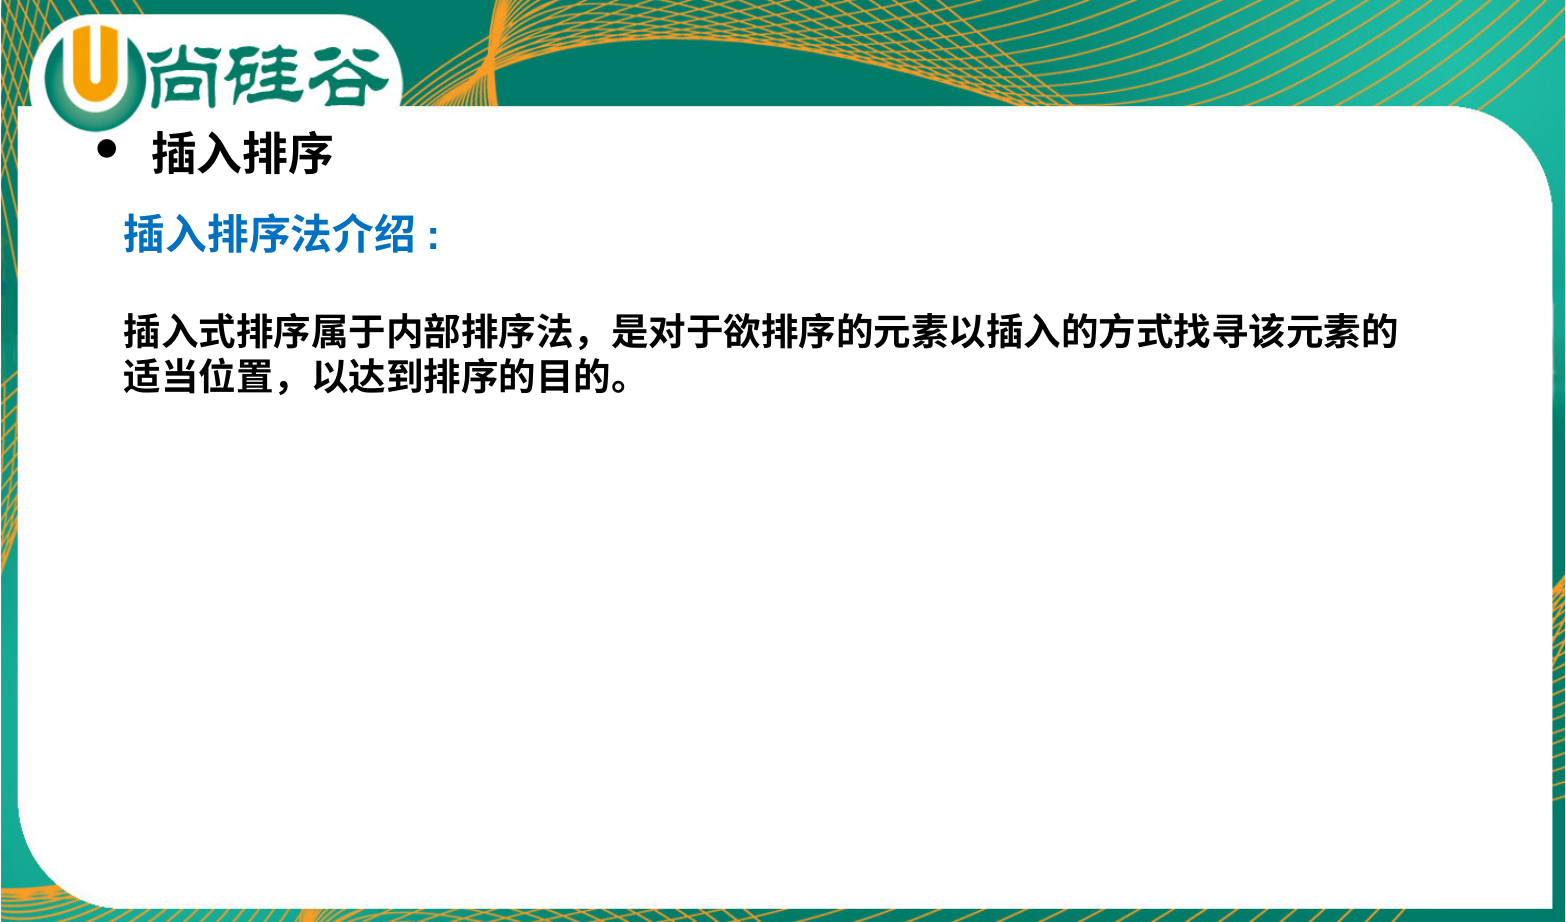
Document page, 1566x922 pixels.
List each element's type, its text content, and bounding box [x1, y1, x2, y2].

text_box 插入排序 [80, 123, 591, 188]
text_box 插入排序法介绍: 插入式排序属于内部排序法，是对于欲排序的元素以插入的方式找寻该元素的适当位置，以达到排序的目的。 [109, 200, 1445, 506]
picture [0, 0, 1566, 922]
